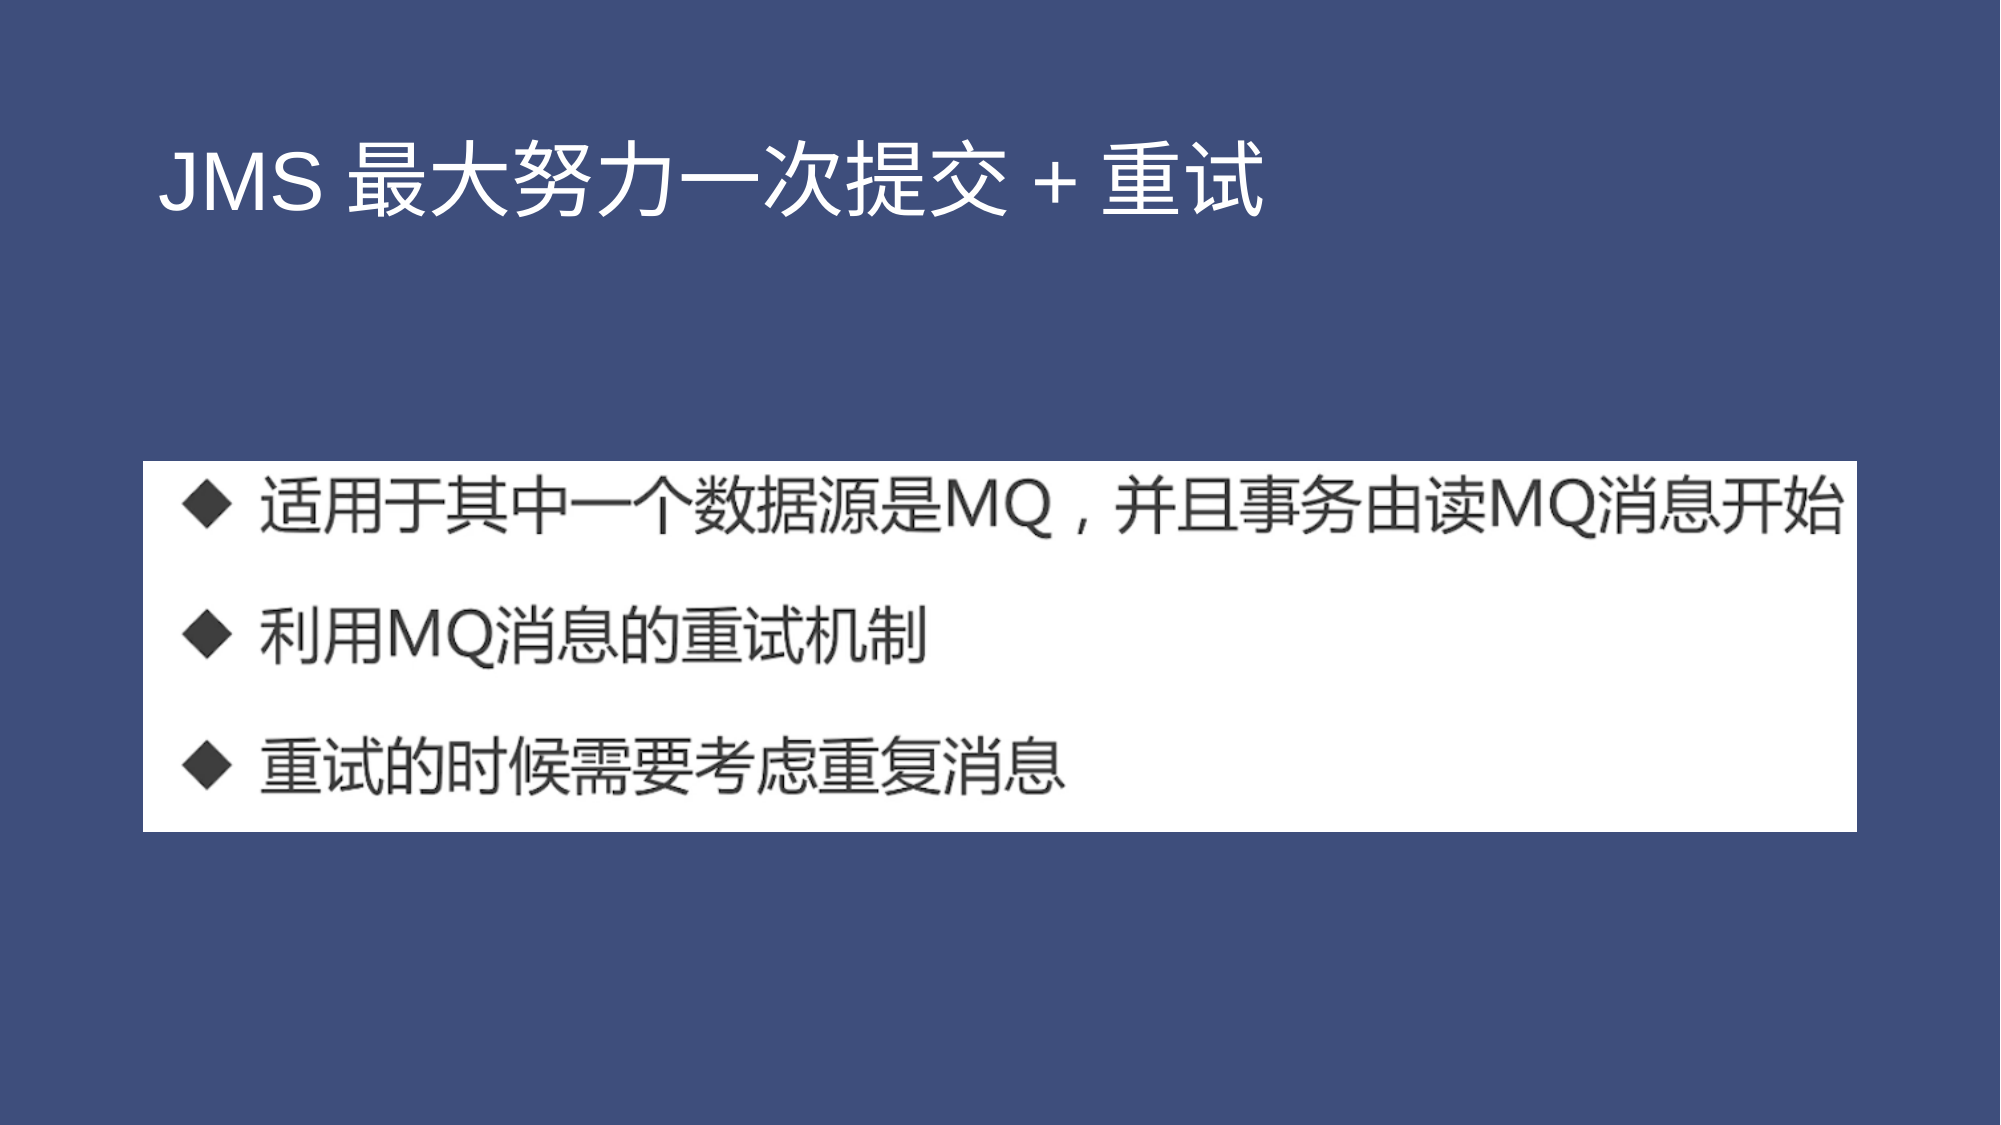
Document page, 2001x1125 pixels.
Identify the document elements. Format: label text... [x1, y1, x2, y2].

title JMS最大努力一次提交+重试 [143, 54, 1857, 280]
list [143, 461, 1857, 832]
